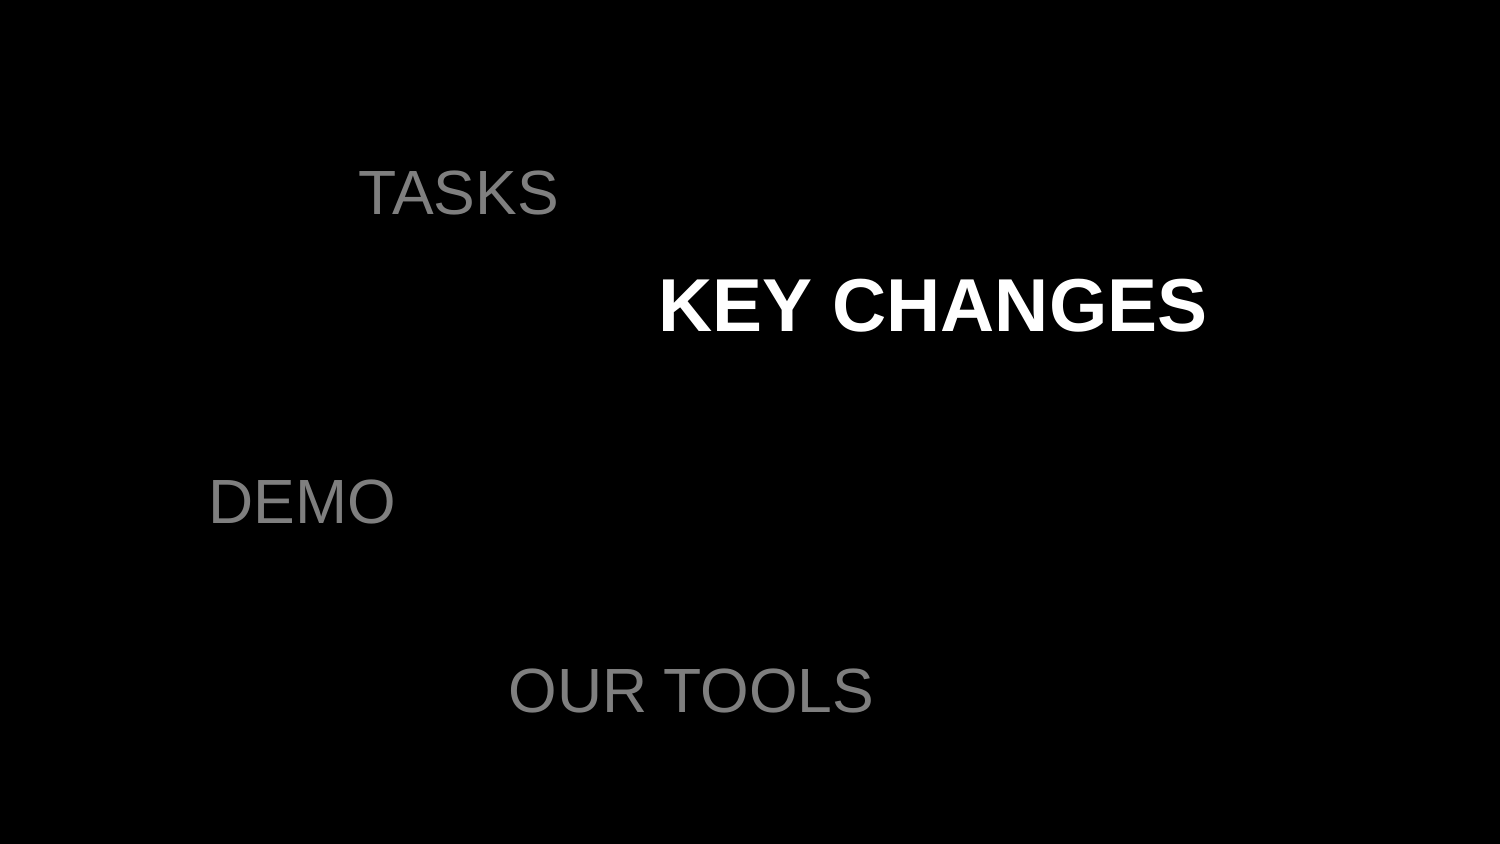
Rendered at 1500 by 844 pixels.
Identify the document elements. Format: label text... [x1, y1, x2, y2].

text_box TASKS KEY CHANGES DEMO OUR TOOLS [118, 202, 1382, 739]
